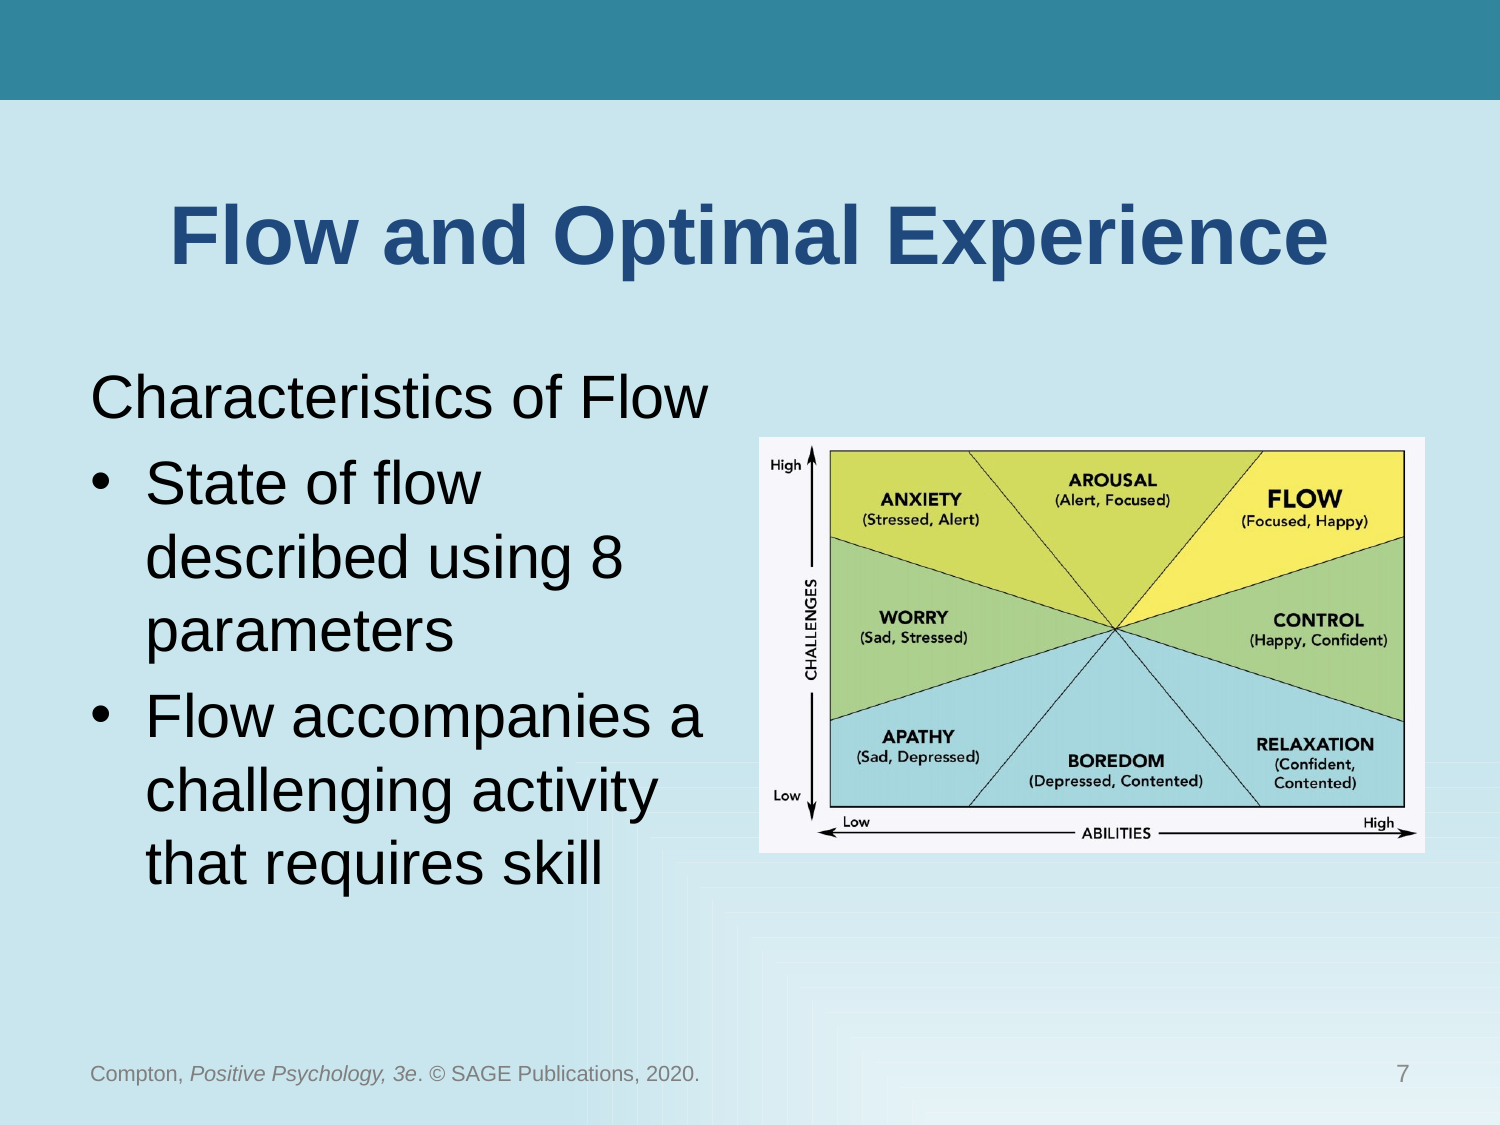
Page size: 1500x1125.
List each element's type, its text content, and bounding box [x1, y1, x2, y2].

title Flow and Optimal Experience [75, 137, 1425, 325]
footer Compton, Positive Psychology, 3e. © SAGE Publications, 2020. [75, 1042, 1313, 1103]
slide_number 7 [1350, 1042, 1425, 1103]
picture [759, 437, 1426, 853]
list Characteristics of Flow State of flow described using 8 parameters Flow accompanies a challenging activity that requires skill [75, 350, 750, 1005]
